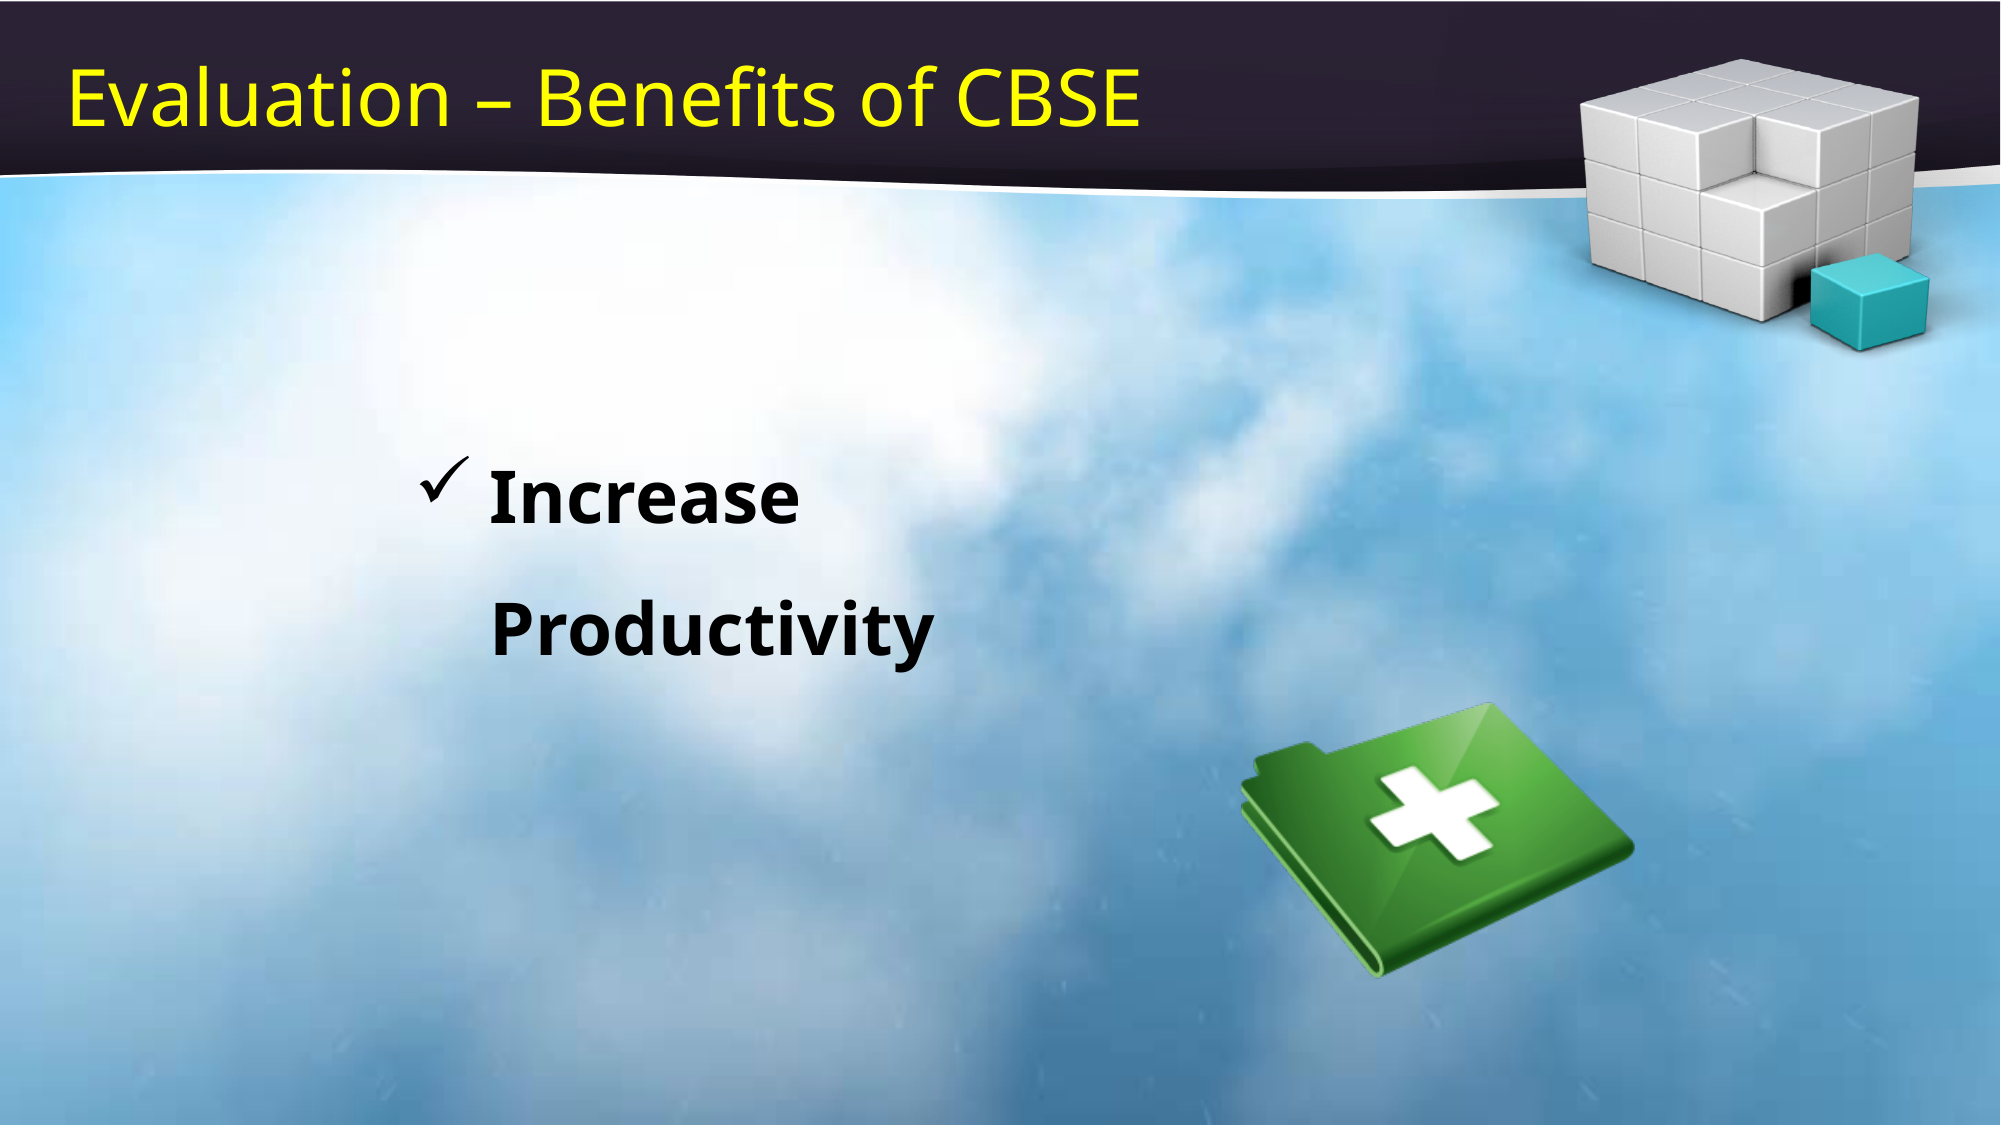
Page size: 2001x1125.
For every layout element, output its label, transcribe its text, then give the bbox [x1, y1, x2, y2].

picture [0, 0, 2001, 1125]
title Evaluation – Benefits of CBSE [50, 0, 1584, 190]
text_box Increase Productivity [399, 399, 1263, 678]
